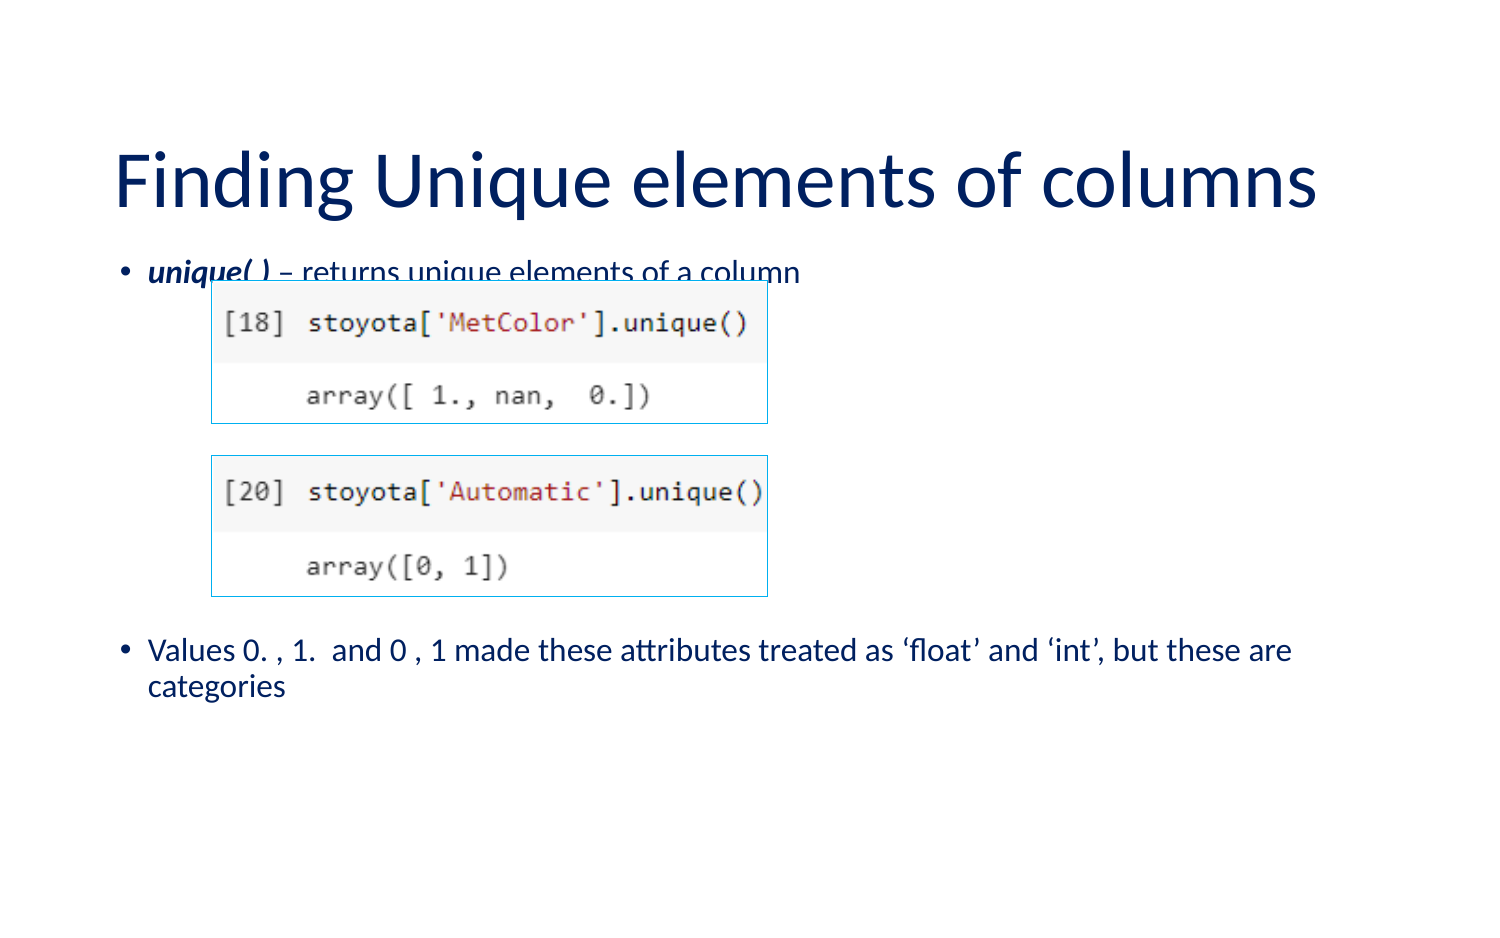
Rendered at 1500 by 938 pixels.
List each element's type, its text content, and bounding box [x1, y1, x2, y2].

picture [213, 282, 766, 422]
title Finding Unique elements of columns [103, 49, 1397, 232]
picture [213, 457, 766, 595]
list unique( ) – returns unique elements of a column Values 0. , 1. and 0 , 1 made these attributes treated as ‘float’ and ‘int’, but these are categories [103, 249, 1397, 845]
